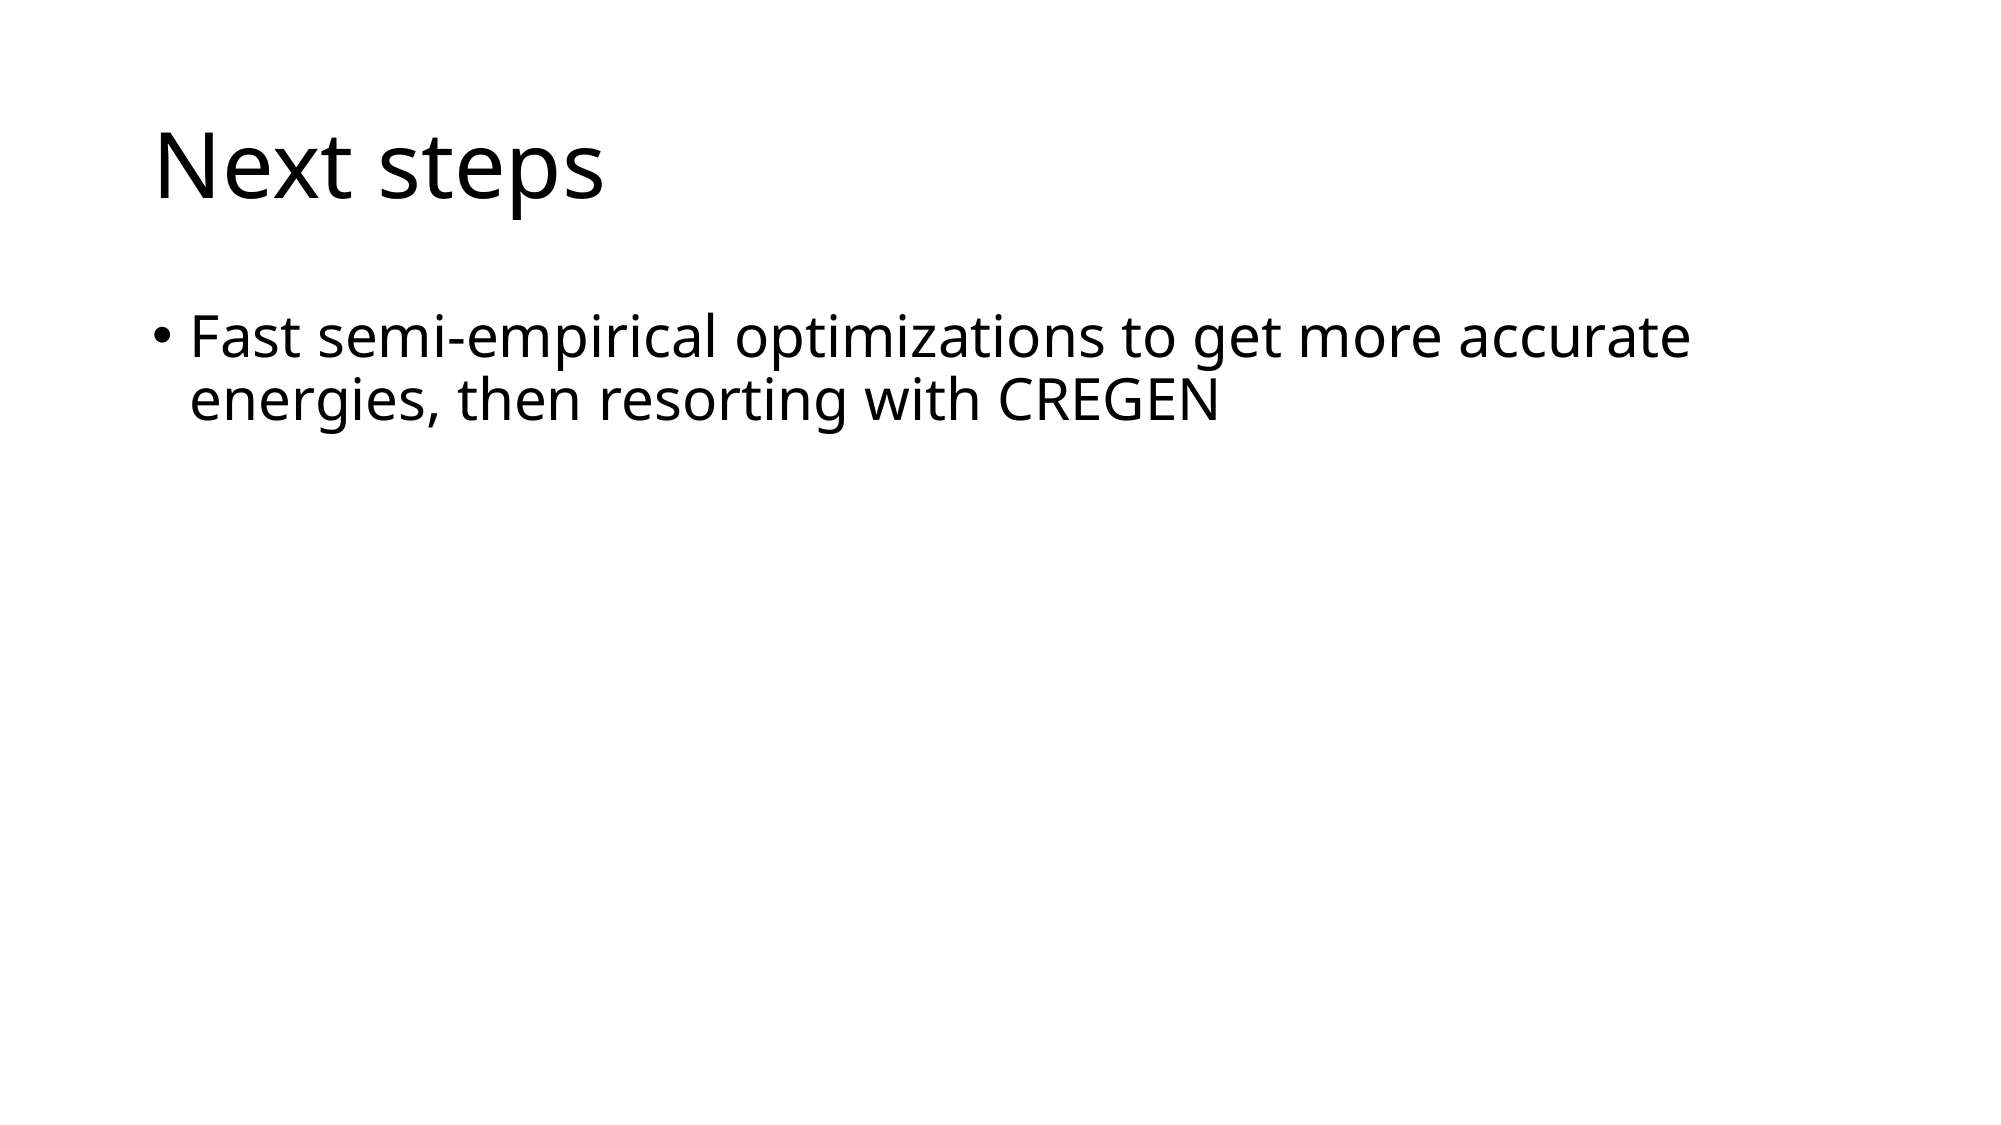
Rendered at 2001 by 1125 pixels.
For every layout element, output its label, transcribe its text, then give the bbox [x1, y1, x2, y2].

title Next steps [137, 59, 1863, 278]
list Fast semi-empirical optimizations to get more accurate energies, then resorting with CREGEN [137, 299, 1863, 1014]
